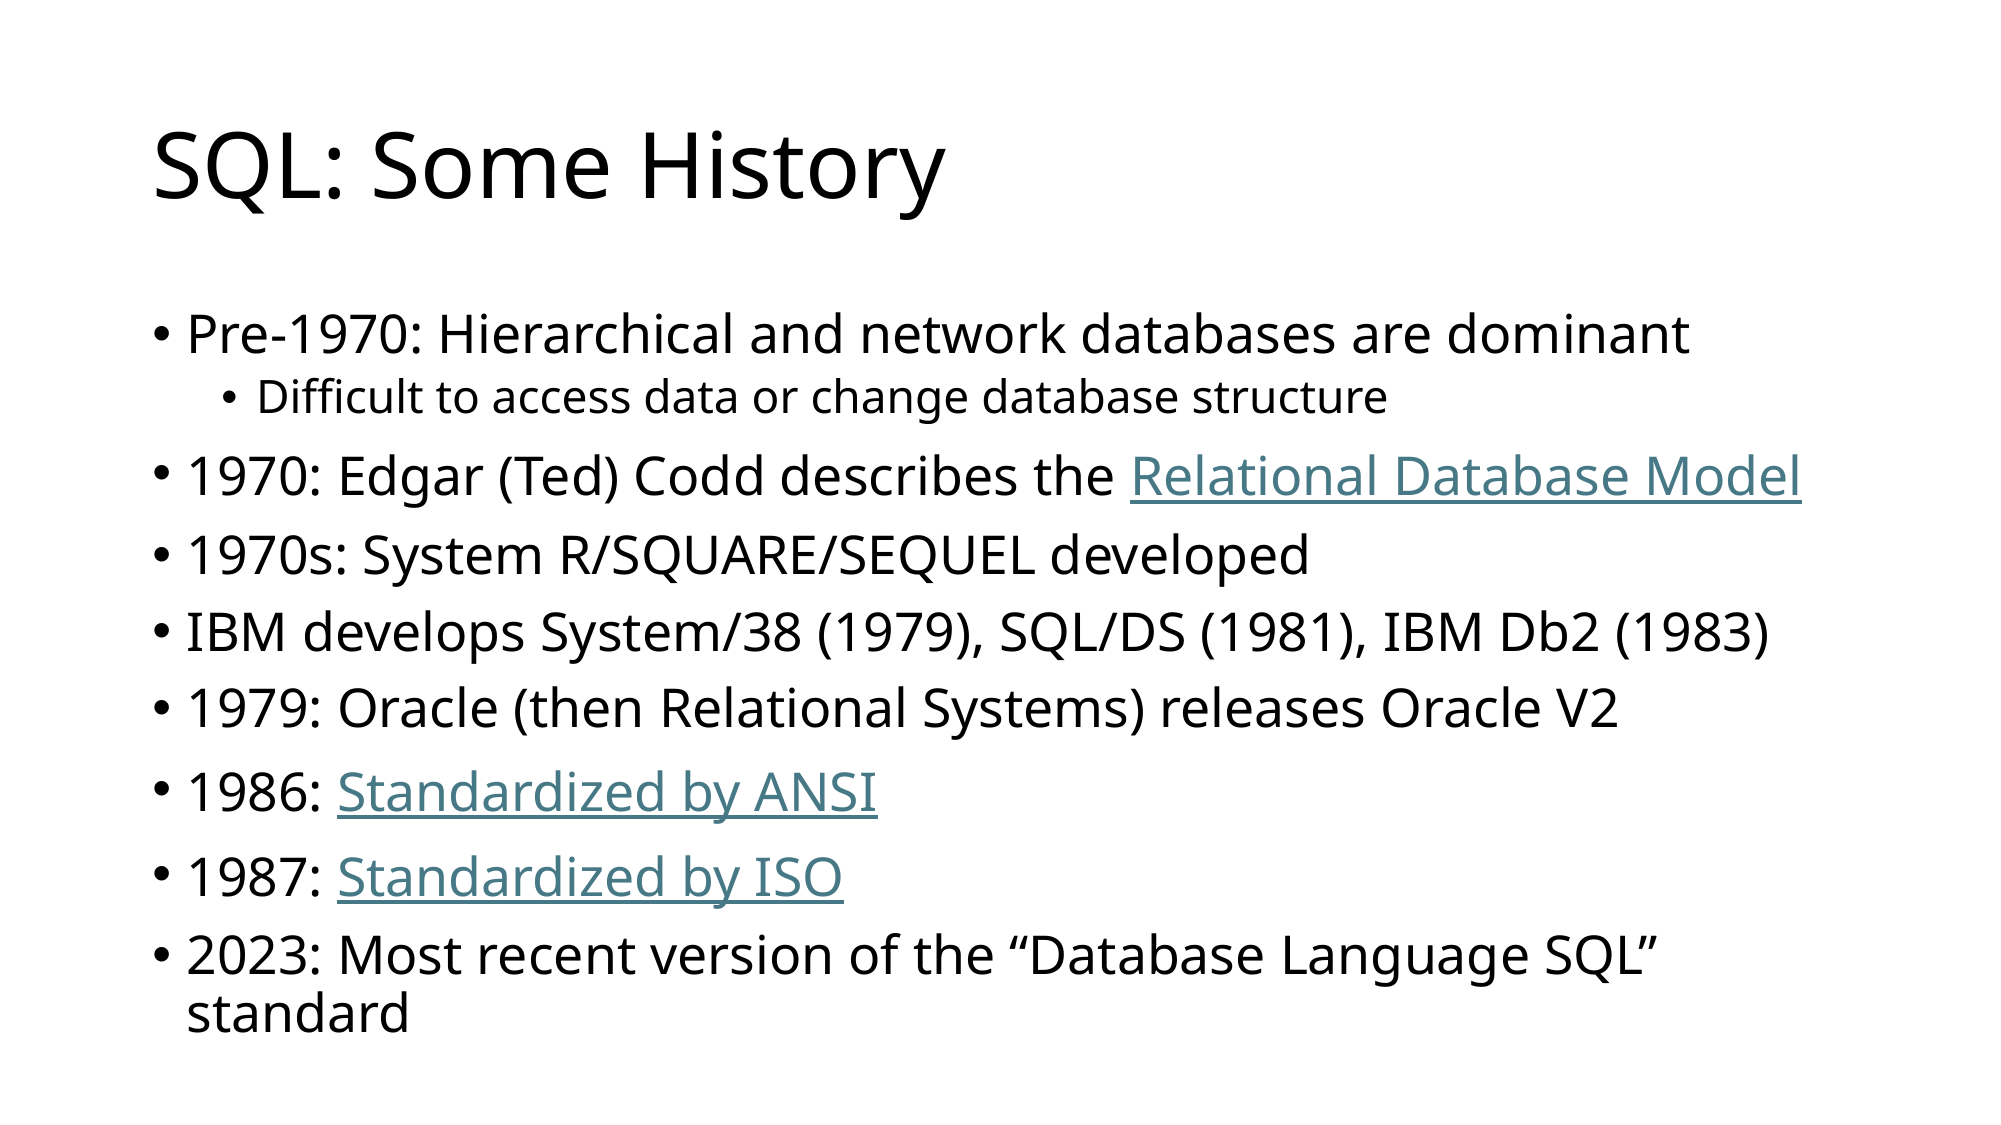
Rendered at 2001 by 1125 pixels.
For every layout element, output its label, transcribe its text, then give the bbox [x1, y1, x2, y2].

list Pre-1970: Hierarchical and network databases are dominant Difficult to access data or change database structure 1970: Edgar (Ted) Codd describes the Relational Database Model 1970s: System R/SQUARE/SEQUEL developed IBM develops System/38 (1979), SQL/DS (1981), IBM Db2 (1983) 1979: Oracle (then Relational Systems) releases Oracle V2 1986: Standardized by ANSI 1987: Standardized by ISO 2023: Most recent version of the “Database Language SQL” standard [137, 299, 1863, 1066]
title SQL: Some History [137, 59, 1863, 278]
